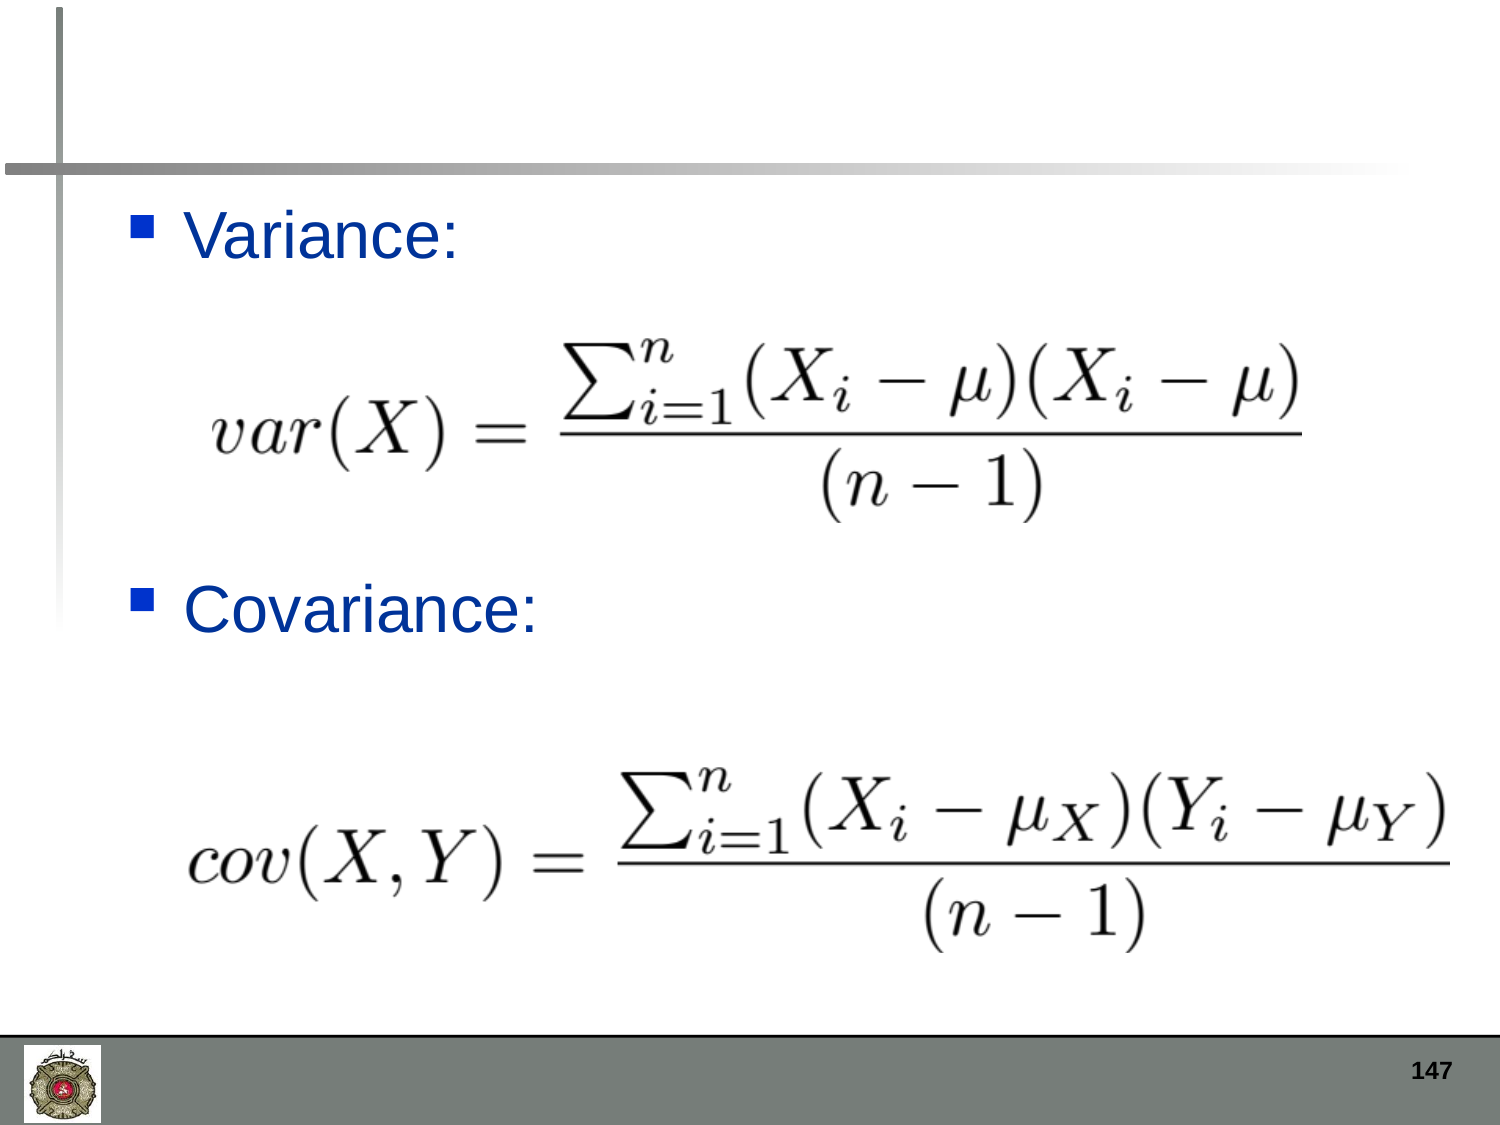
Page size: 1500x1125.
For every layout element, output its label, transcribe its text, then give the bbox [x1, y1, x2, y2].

picture [212, 336, 1303, 523]
picture [24, 1045, 101, 1123]
list Variance: Covariance: [112, 184, 1469, 1024]
picture [187, 766, 1451, 953]
